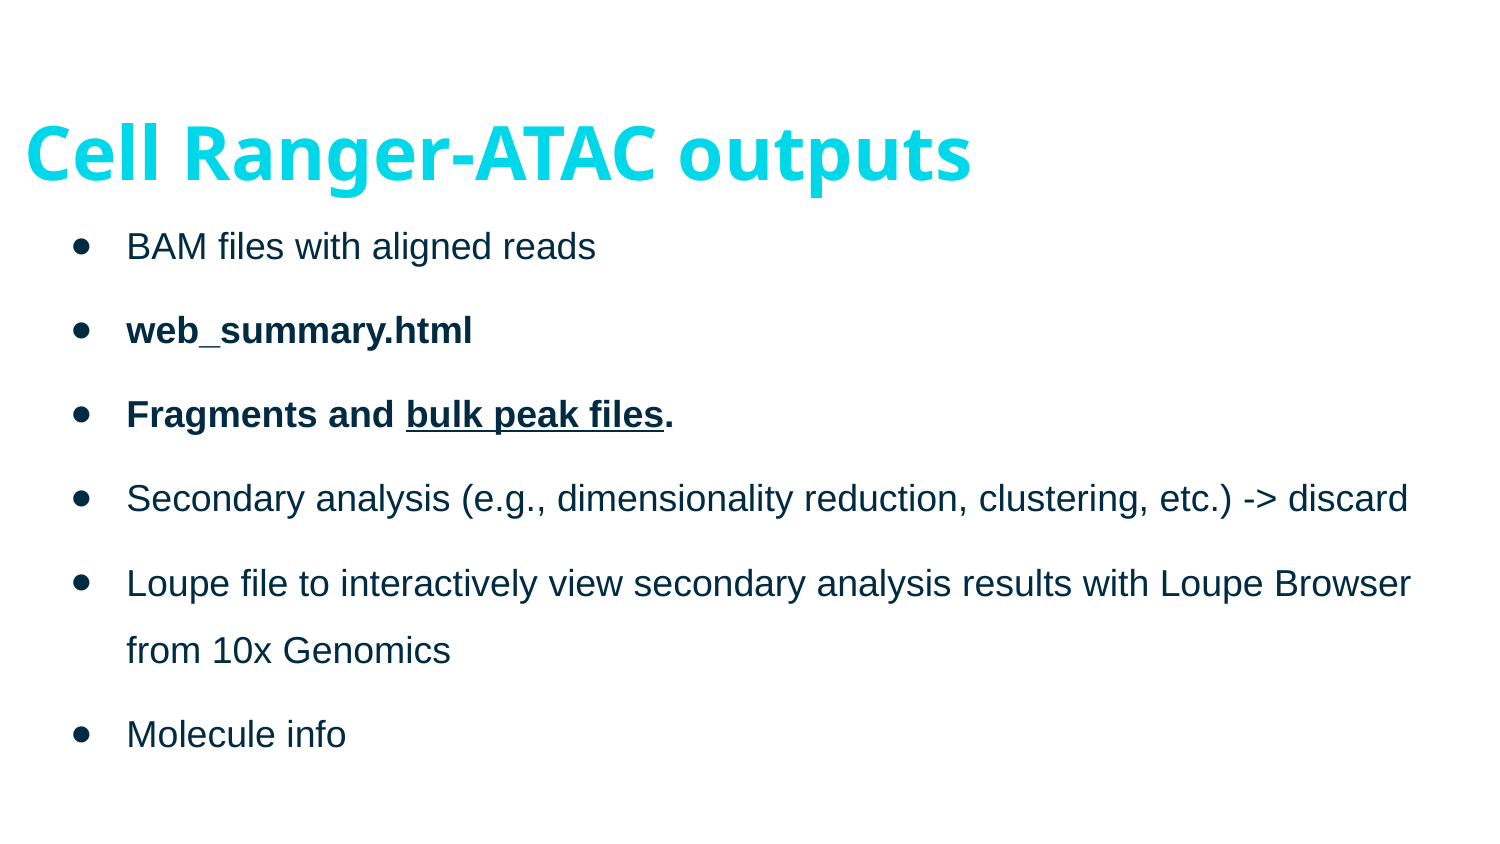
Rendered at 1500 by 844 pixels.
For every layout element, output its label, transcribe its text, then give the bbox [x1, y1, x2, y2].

text_box Cell Ranger-ATAC outputs [9, 0, 1445, 210]
list BAM files with aligned reads web_summary.html Fragments and bulk peak files. Secondary analysis (e.g., dimensionality reduction, clustering, etc.) -> discard Loupe file to interactively view secondary analysis results with Loupe Browser from 10x Genomics Molecule info [47, 199, 1483, 756]
